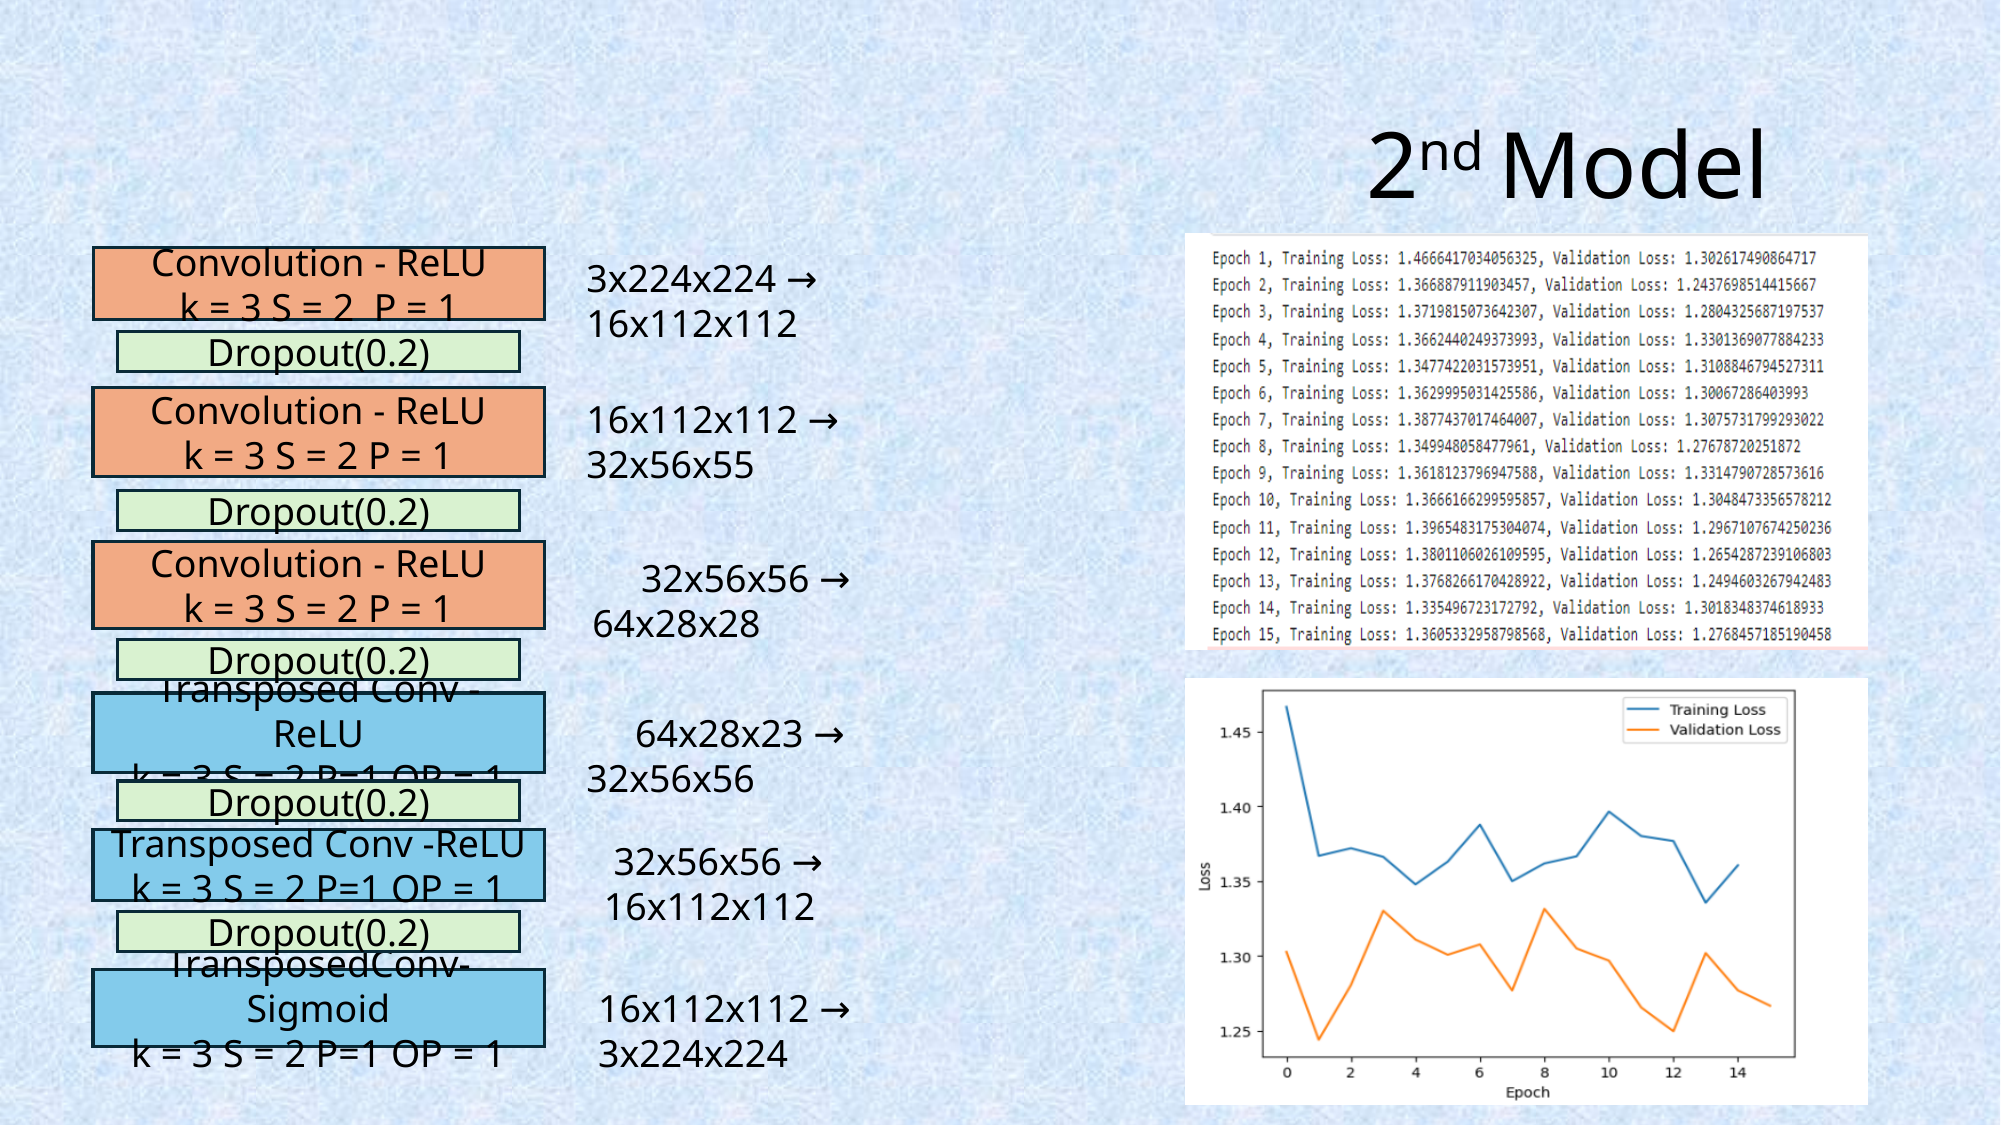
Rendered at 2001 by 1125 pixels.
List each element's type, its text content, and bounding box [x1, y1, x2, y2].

text_box Dropout(0.2) [116, 638, 521, 681]
text_box 16x112x112 → 32x56x55 [571, 388, 1007, 494]
text_box Dropout(0.2) [116, 910, 521, 953]
text_box 64x28x23 → 32x56x56 [571, 702, 1007, 808]
text_box 3x224x224 → 16x112x112 [571, 247, 1007, 353]
text_box Convolution - ReLU k = 3 S = 2 P = 1 [92, 246, 546, 321]
text_box Convolution - ReLU k = 3 S = 2 P = 1 [91, 540, 546, 630]
text_box 16x112x112 → 3x224x224 [583, 977, 1019, 1083]
title 2nd Model [1273, 59, 1863, 232]
text_box Dropout(0.2) [116, 489, 521, 532]
text_box TransposedConv-Sigmoid k = 3 S = 2 P=1 OP = 1 [91, 968, 546, 1048]
text_box 32x56x56 → 16x112x112 [589, 831, 1013, 936]
text_box Transposed Conv -ReLU k = 3 S = 2 P=1 OP = 1 [91, 828, 546, 902]
text_box Dropout(0.2) [116, 330, 521, 373]
text_box Dropout(0.2) [116, 779, 521, 822]
text_box Convolution - ReLU k = 3 S = 2 P = 1 [91, 386, 546, 478]
picture [0, 0, 2001, 1125]
text_box 32x56x56 → 64x28x28 [577, 547, 1013, 653]
text_box Transposed Conv - ReLU k = 3 S = 2 P=1 OP = 1 [91, 691, 546, 774]
